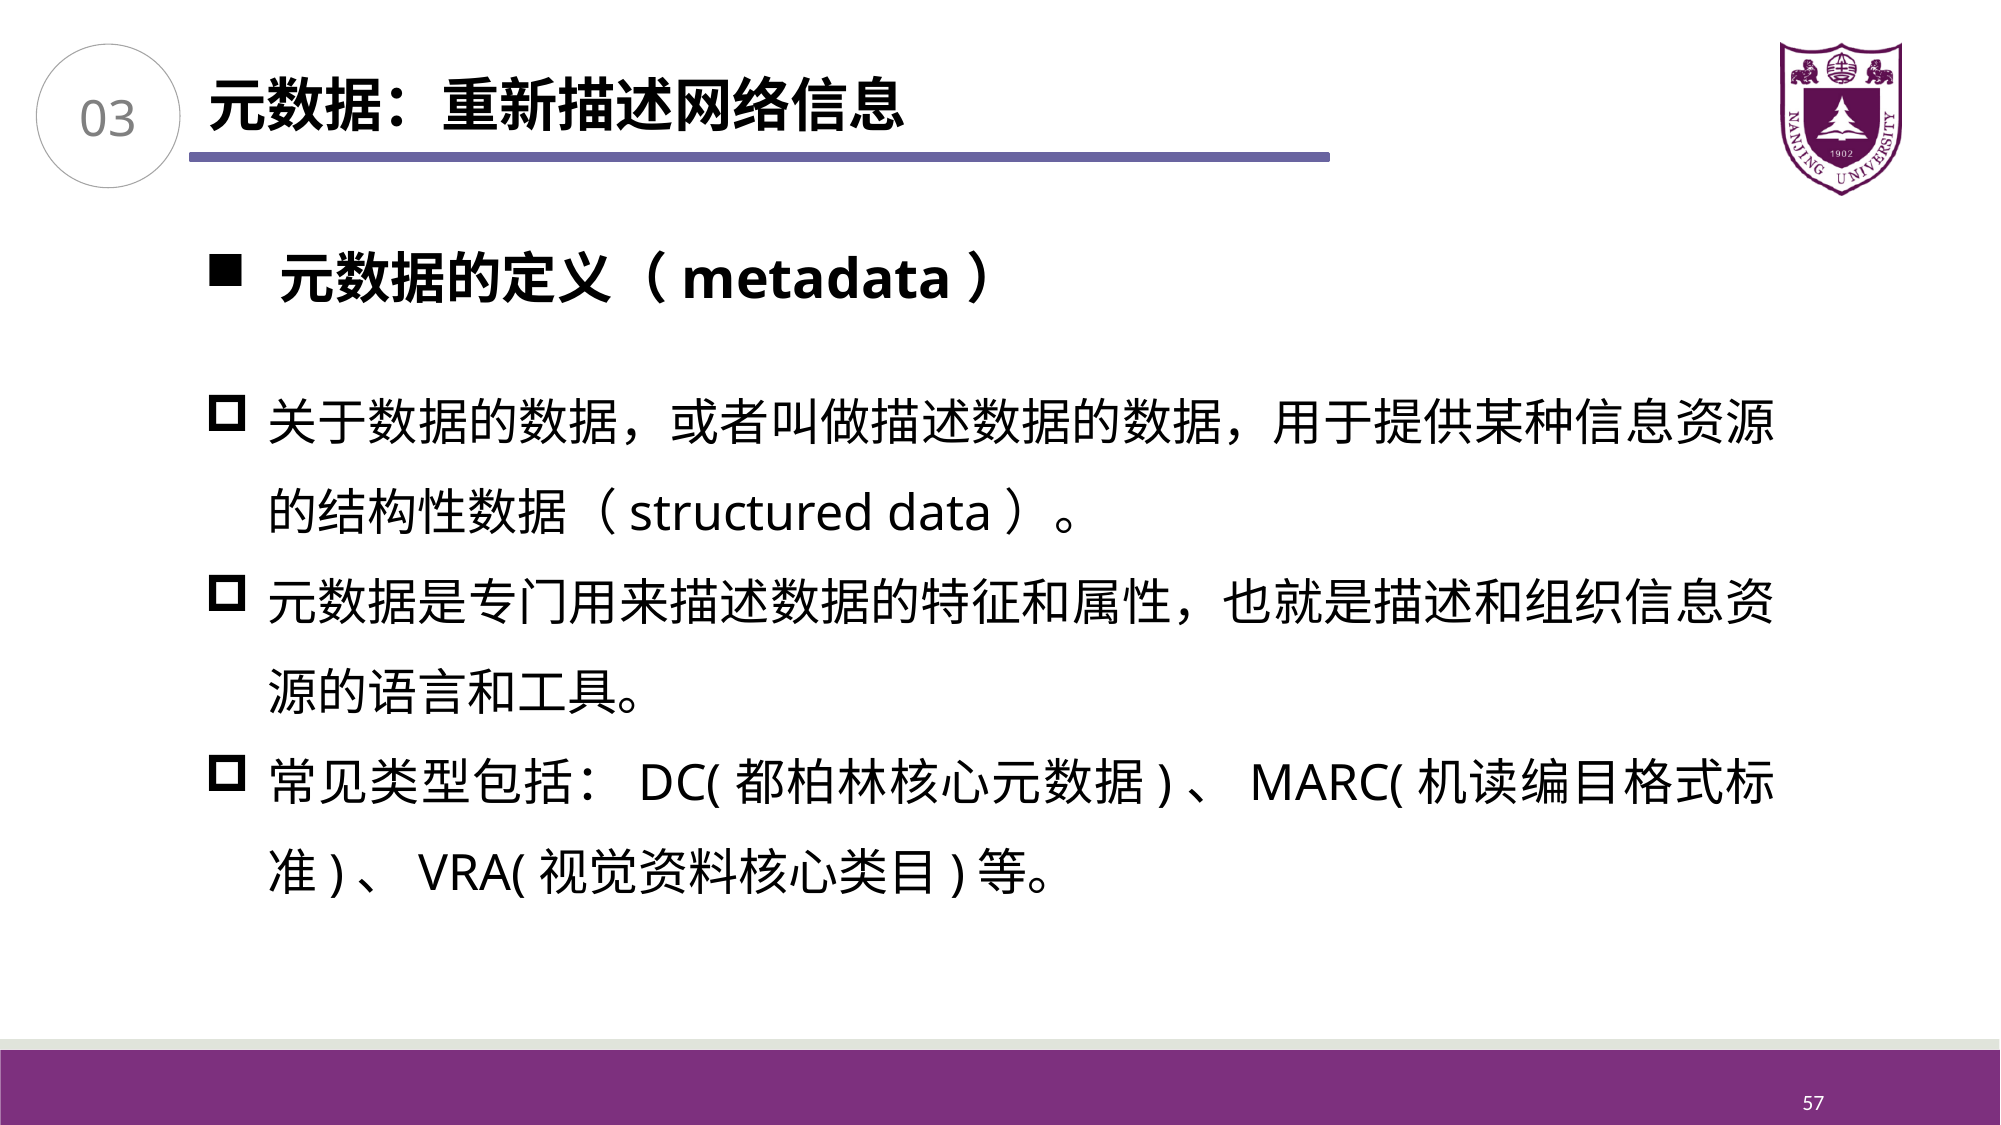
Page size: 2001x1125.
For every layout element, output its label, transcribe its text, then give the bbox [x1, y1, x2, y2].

text_box 03 [35, 42, 182, 190]
picture [1779, 42, 1902, 196]
slide_number 57 [1624, 1071, 1840, 1125]
text_box [189, 152, 1330, 162]
text_box 元数据的定义（metadata） 关于数据的数据，或者叫做描述数据的数据，用于提供某种信息资源的结构性数据（structured data）。 元数据是专门用来描述数据的特征和属性，也就是描述和组织信息资源的语言和工具。 常见类型包括：DC(都柏林核心元数据)、MARC(机读编目格式标准)、VRA(视觉资料核心类目)等。 [190, 202, 1791, 1008]
text_box 元数据：重新描述网络信息 [193, 60, 923, 146]
